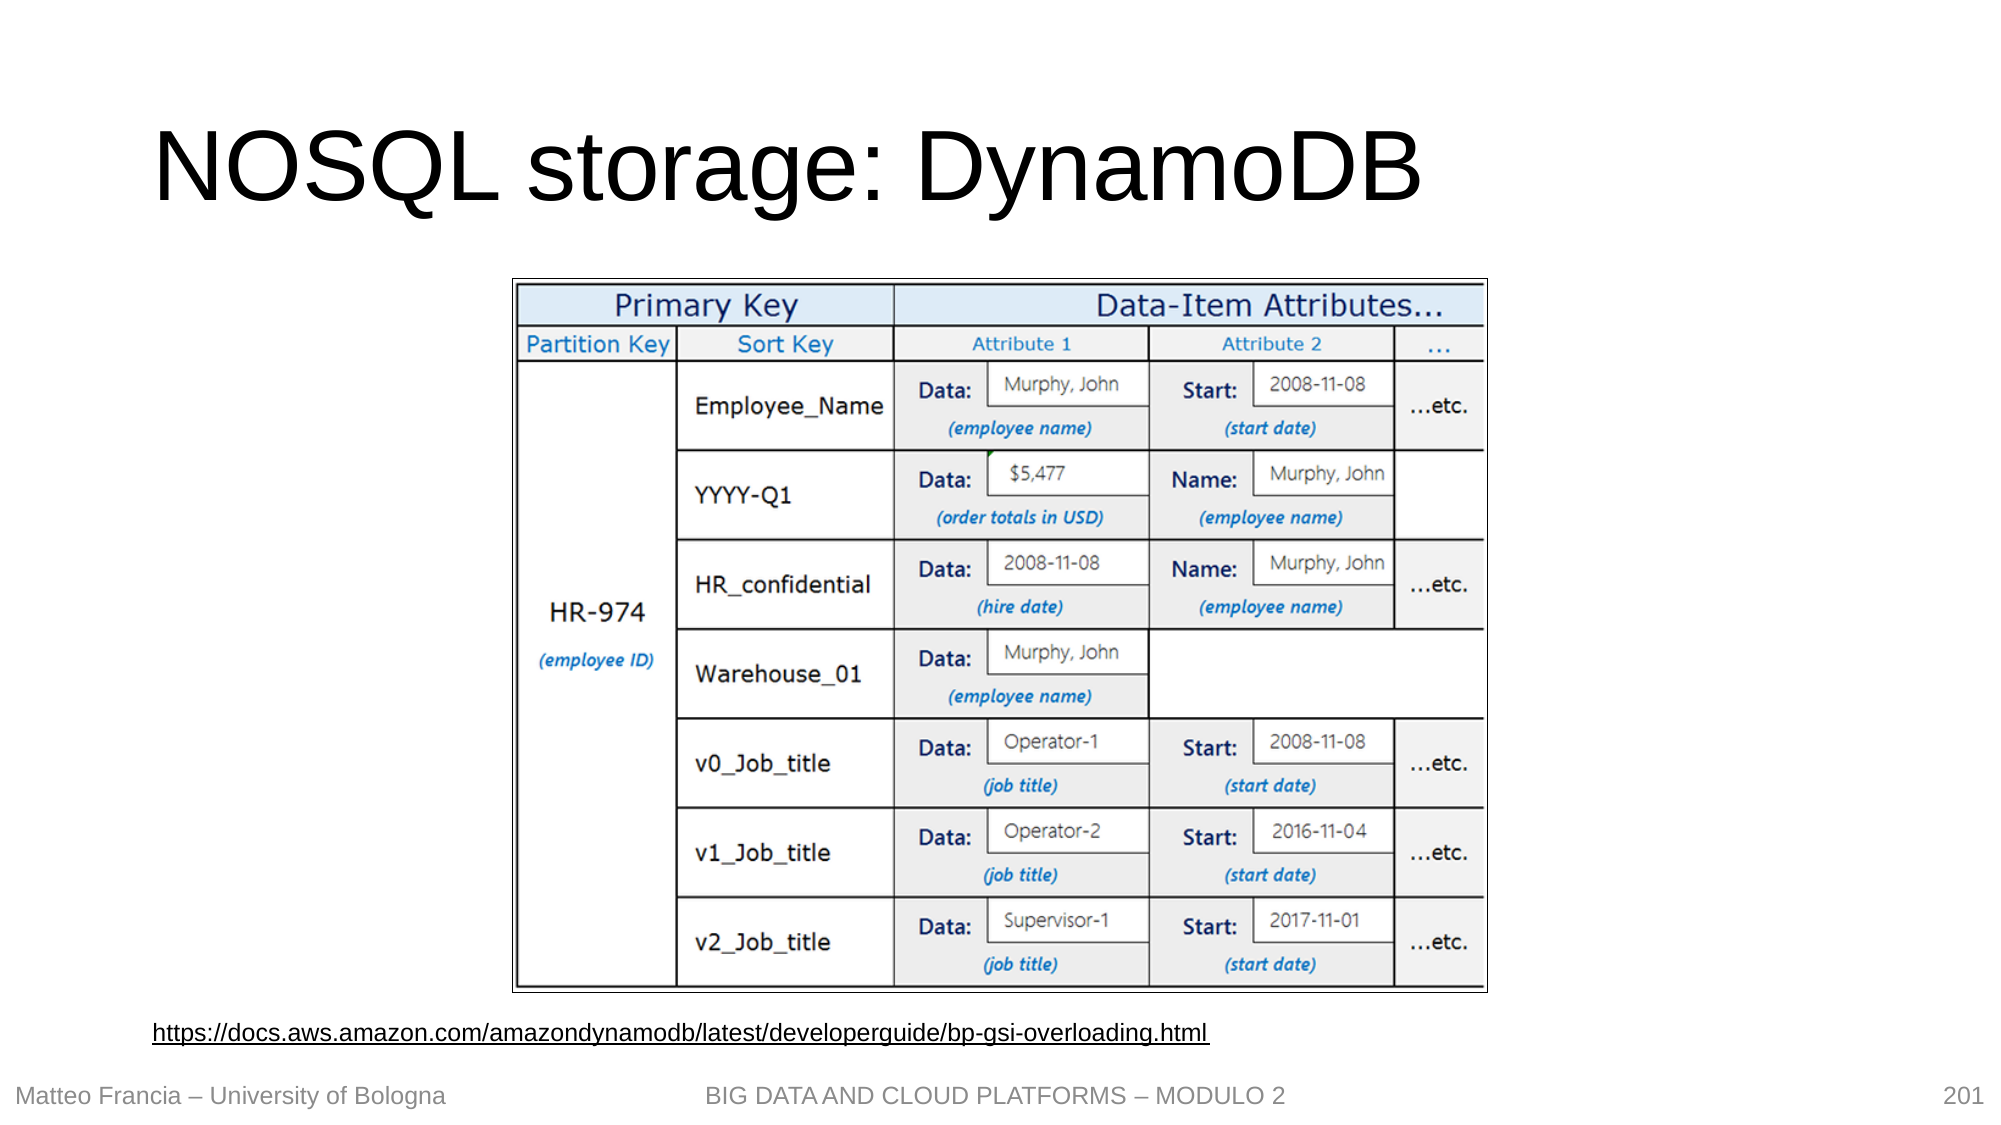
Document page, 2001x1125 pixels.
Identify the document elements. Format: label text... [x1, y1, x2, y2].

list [512, 278, 1488, 993]
footer Matteo Francia – University of Bologna [0, 1065, 466, 1125]
title NOSQL storage: DynamoDB [137, 59, 1863, 278]
list https://docs.aws.amazon.com/amazondynamodb/latest/developerguide/bp-gsi-overloading.html [137, 1003, 1863, 1064]
slide_number 201 [1550, 1065, 2000, 1125]
